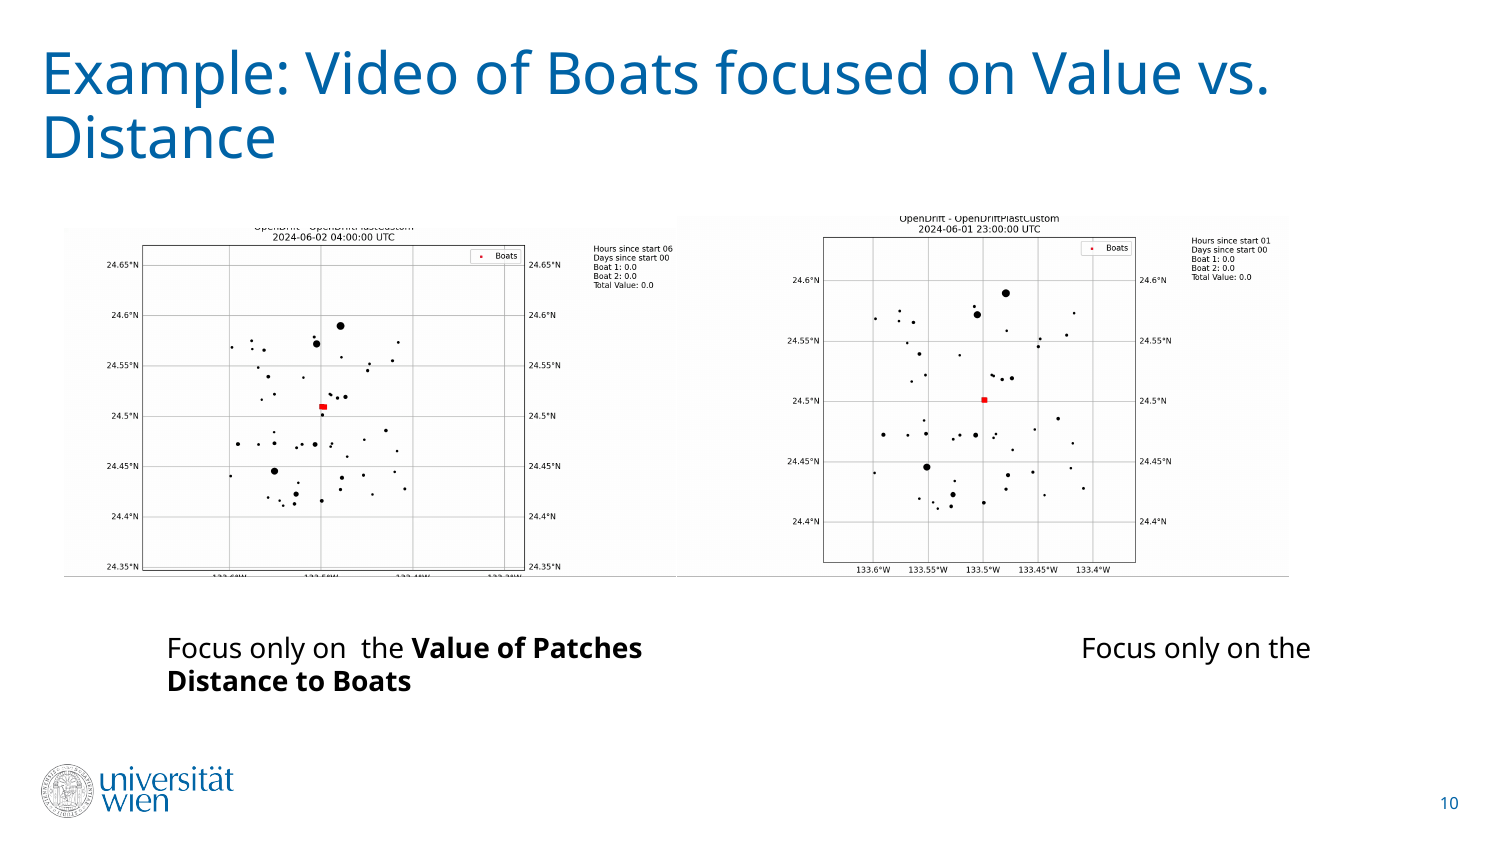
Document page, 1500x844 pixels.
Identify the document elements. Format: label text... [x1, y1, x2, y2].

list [676, 215, 1289, 578]
text_box Focus only on the Value of Patches Focus only on the Distance to Boats [151, 622, 1430, 705]
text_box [64, 227, 676, 578]
slide_number 10 [1399, 781, 1459, 827]
title Example: Video of Boats focused on Value vs. Distance [41, 41, 1459, 184]
picture [41, 764, 234, 818]
